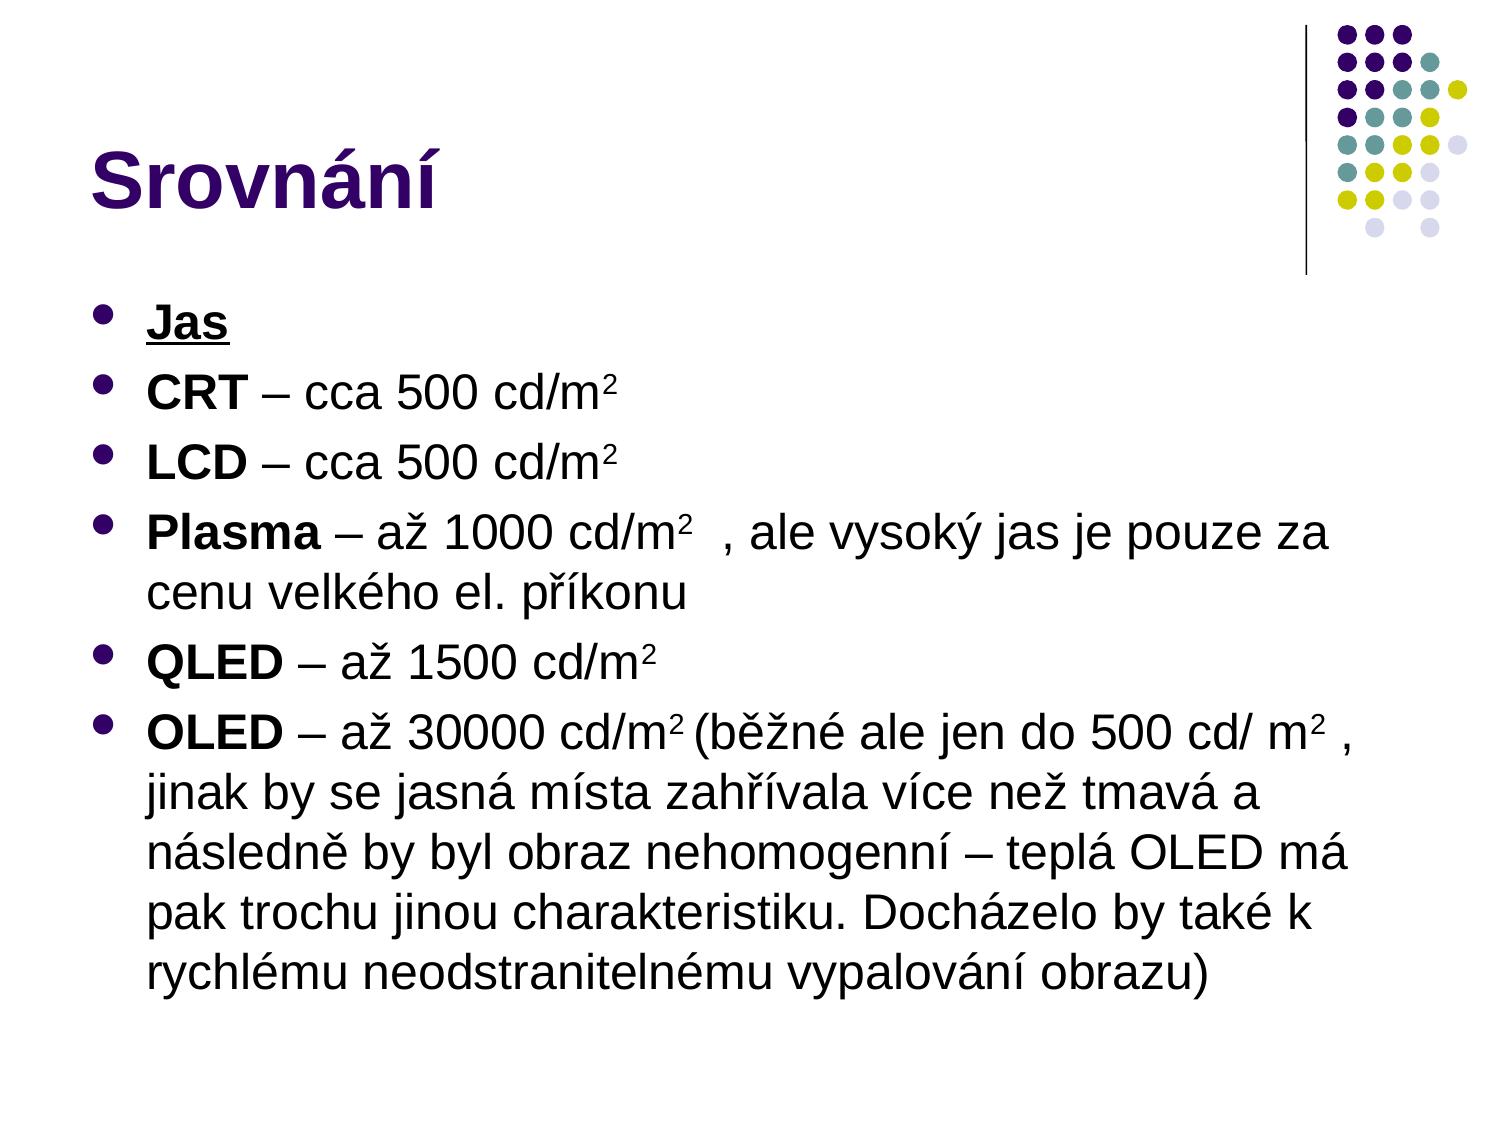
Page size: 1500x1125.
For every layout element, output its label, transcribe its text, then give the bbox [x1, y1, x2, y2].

title Srovnání [75, 20, 1313, 233]
list Jas CRT – cca 500 cd/m2 LCD – cca 500 cd/m2 Plasma – až 1000 cd/m2 , ale vysoký jas je pouze za cenu velkého el. příkonu QLED – až 1500 cd/m2 OLED – až 30000 cd/m2 (běžné ale jen do 500 cd/ m2 , jinak by se jasná místa zahřívala více než tmavá a následně by byl obraz nehomogenní – teplá OLED má pak trochu jinou charakteristiku. Docházelo by také k rychlému neodstranitelnému vypalování obrazu) [75, 282, 1425, 1006]
